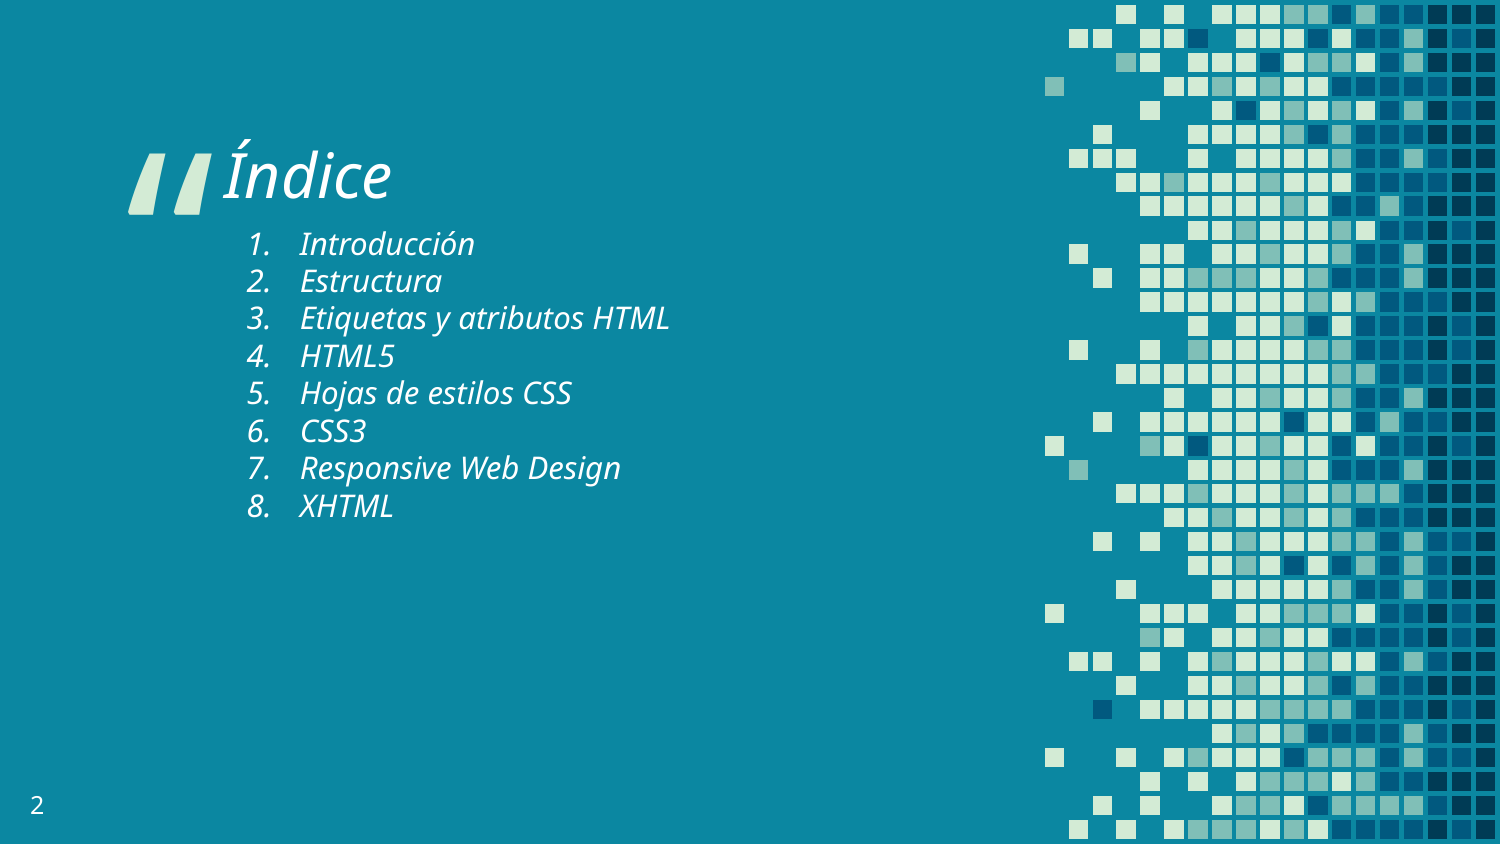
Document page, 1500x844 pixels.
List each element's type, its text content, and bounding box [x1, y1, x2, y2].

slide_number ‹#› [15, 774, 105, 839]
list Índice Introducción Estructura Etiquetas y atributos HTML HTML5 Hojas de estilos CSS CSS3 Responsive Web Design XHTML [209, 121, 912, 727]
